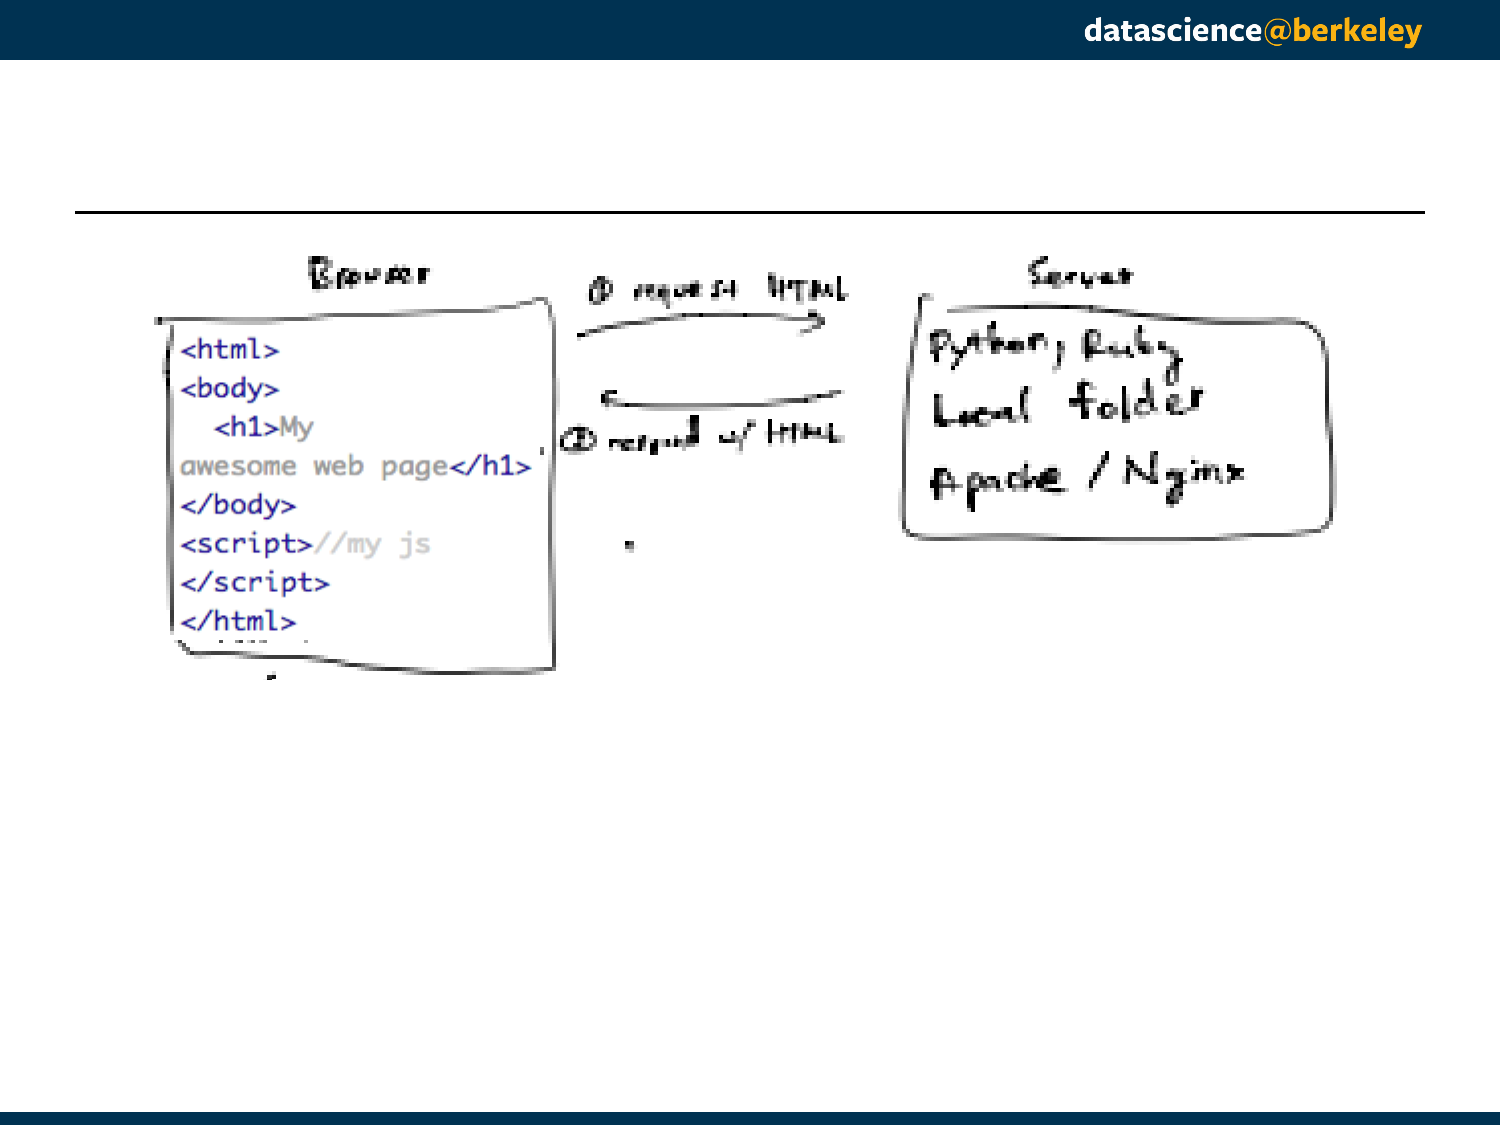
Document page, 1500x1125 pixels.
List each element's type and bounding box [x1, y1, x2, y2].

picture [174, 333, 540, 640]
list [149, 232, 1351, 680]
picture [1079, 10, 1431, 52]
